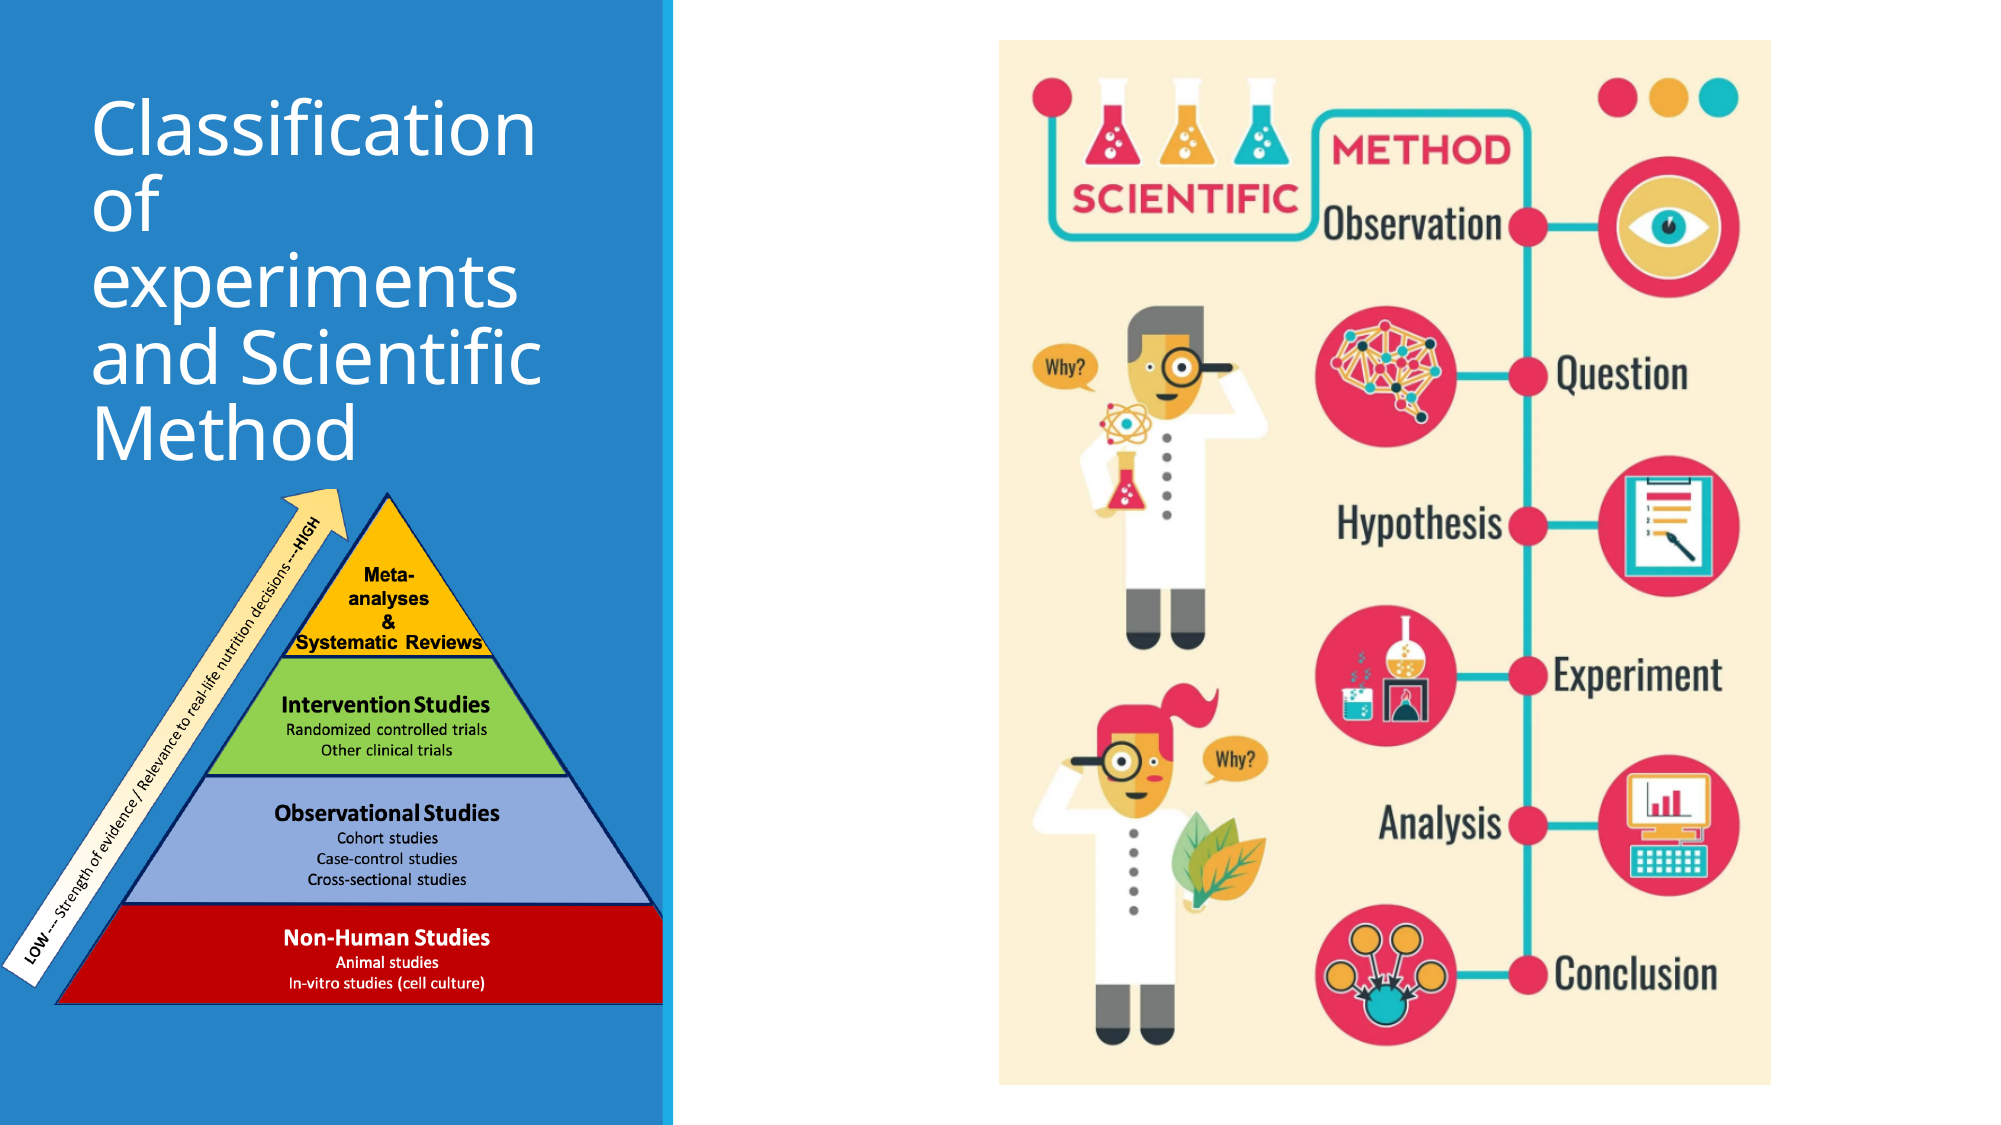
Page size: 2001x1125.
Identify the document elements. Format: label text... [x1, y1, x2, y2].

title Classification of experiments and Scientific Method [75, 97, 620, 473]
picture [0, 488, 664, 1009]
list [999, 40, 1771, 1085]
